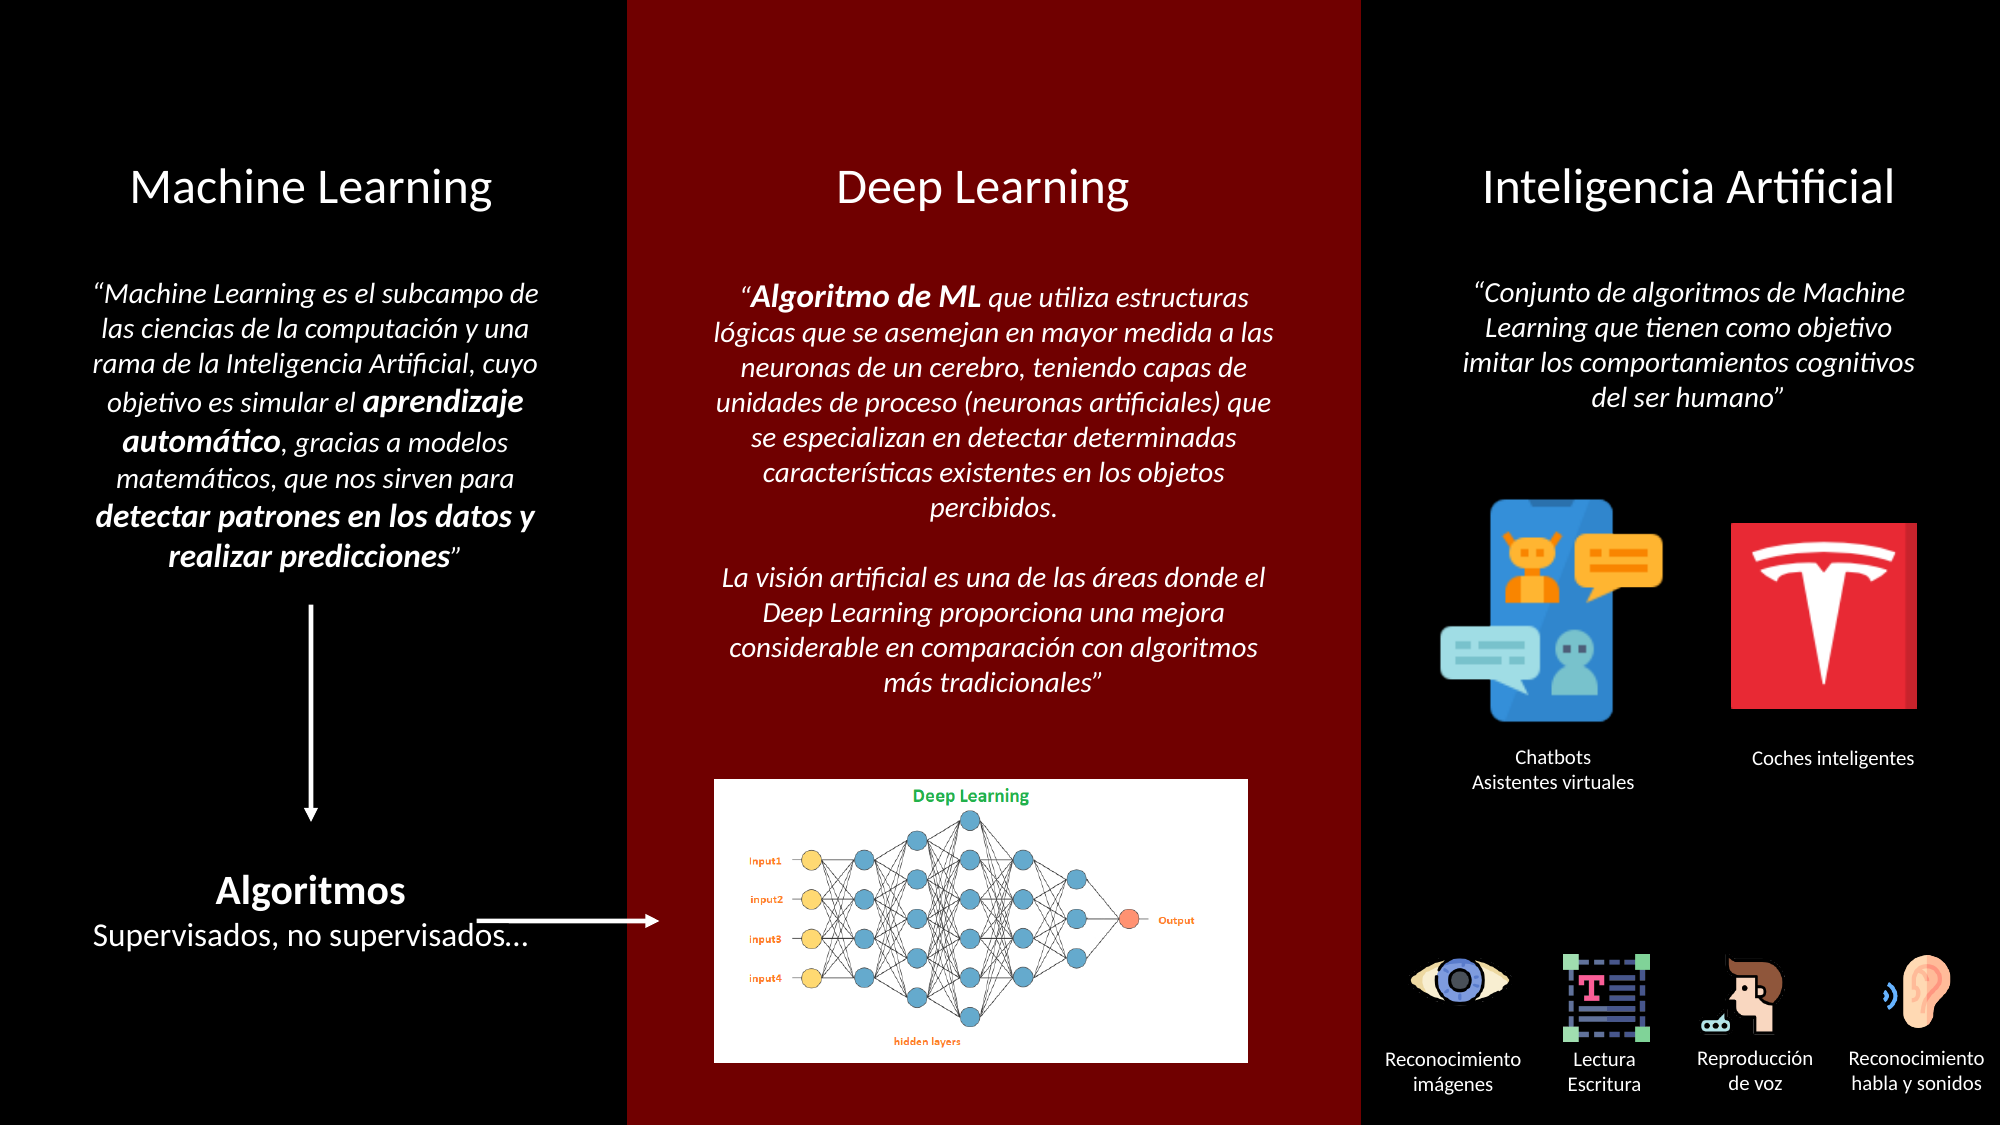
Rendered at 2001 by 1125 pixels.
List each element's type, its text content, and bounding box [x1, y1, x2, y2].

title Machine Learning [66, 86, 556, 267]
picture [1562, 954, 1650, 1042]
picture [1407, 928, 1512, 1033]
picture [1429, 488, 1676, 735]
text_box Coches inteligentes [1722, 737, 1944, 778]
text_box “Conjunto de algoritmos de Machine Learning que tienen como objetivo imitar los comportamientos cognitivos del ser humano” [1444, 266, 1934, 421]
picture [1879, 955, 1953, 1029]
text_box Reconocimiento habla y sonidos [1827, 1037, 2000, 1102]
text_box [627, 0, 1361, 1125]
text_box Lectura Escritura [1545, 1038, 1665, 1104]
picture [1731, 523, 1917, 709]
text_box Inteligencia Artificial [1444, 86, 1934, 266]
text_box “Algoritmo de ML que utiliza estructuras lógicas que se asemejan en mayor medida a las neuronas de un cerebro, teniendo capas de unidades de proceso (neuronas artificiales) que se especializan en detectar determinadas características existentes en los objetos percibidos. La visión artificial es una de las áreas donde el Deep Learning proporciona una mejora considerable en comparación con algoritmos más tradicionales” [697, 266, 1291, 706]
text_box “Machine Learning es el subcampo de las ciencias de la computación y una rama de la Inteligencia Artificial, cuyo objetivo es simular el aprendizaje automático, gracias a modelos matemáticos, que nos sirven para detectar patrones en los datos y realizar predicciones” [59, 267, 572, 582]
text_box Reconocimiento imágenes [1360, 1038, 1545, 1104]
text_box Chatbots Asistentes virtuales [1430, 740, 1676, 802]
picture [714, 778, 1248, 1063]
text_box Deep Learning [738, 86, 1228, 266]
text_box Reproducción de voz [1677, 1037, 1834, 1103]
picture [1697, 950, 1786, 1038]
text_box Algoritmos Supervisados, no supervisados… [72, 855, 550, 961]
